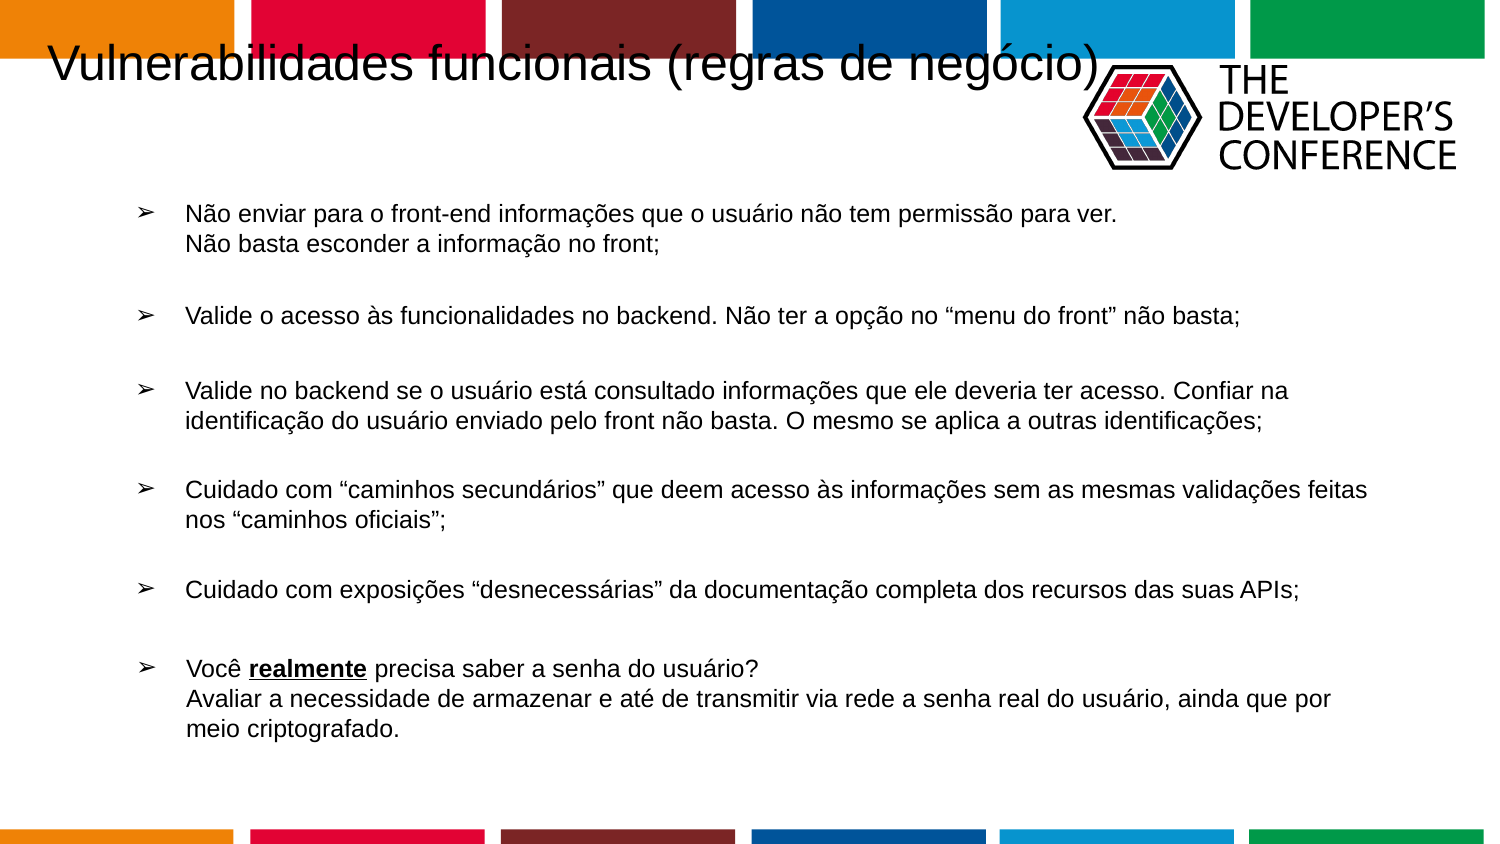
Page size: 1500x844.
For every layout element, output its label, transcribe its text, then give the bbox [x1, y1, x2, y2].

text_box Cuidado com exposições “desnecessárias” da documentação completa dos recursos das suas APIs; [95, 558, 1393, 619]
picture [1065, 47, 1472, 186]
text_box Você realmente precisa saber a senha do usuário? Avaliar a necessidade de armazenar e até de transmitir via rede a senha real do usuário, ainda que por meio criptografado. [96, 637, 1394, 757]
text_box Não enviar para o front-end informações que o usuário não tem permissão para ver. Não basta esconder a informação no front; [95, 182, 1285, 273]
text_box Valide no backend se o usuário está consultado informações que ele deveria ter acesso. Confiar na identificação do usuário enviado pelo front não basta. O mesmo se aplica a outras identificações; [95, 359, 1393, 450]
text_box Cuidado com “caminhos secundários” que deem acesso às informações sem as mesmas validações feitas nos “caminhos oficiais”; [95, 458, 1393, 549]
text_box Valide o acesso às funcionalidades no backend. Não ter a opção no “menu do front” não basta; [95, 284, 1393, 345]
title Vulnerabilidades funcionais (regras de negócio) [32, 11, 1430, 110]
